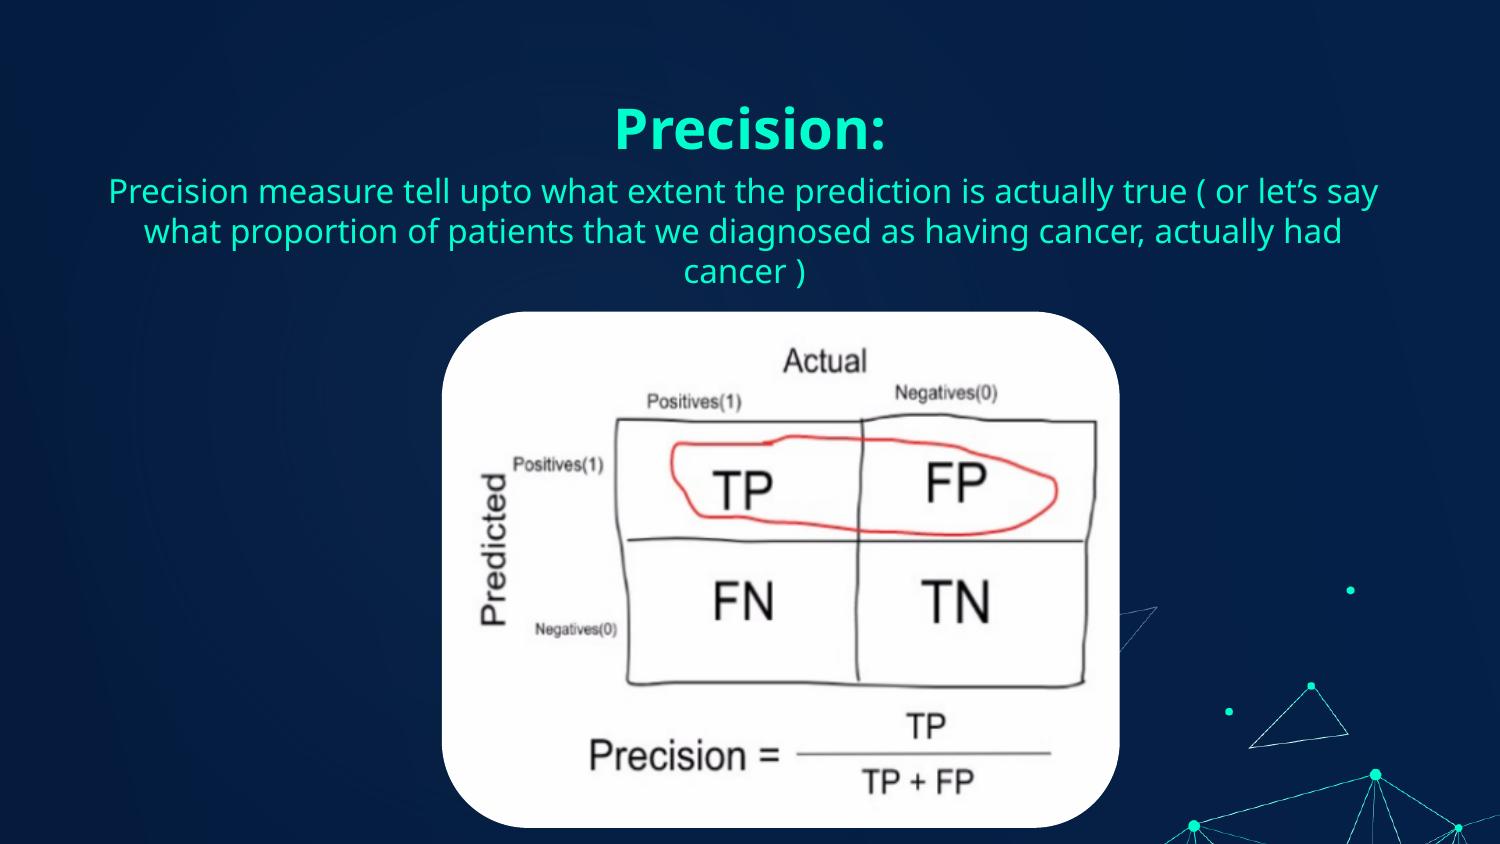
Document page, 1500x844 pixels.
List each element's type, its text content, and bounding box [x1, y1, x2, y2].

picture [0, 0, 1500, 844]
title Precision: [322, 57, 1178, 155]
text_box Precision measure tell upto what extent the prediction is actually true ( or let’s say what proportion of patients that we diagnosed as having cancer, actually had cancer ) [73, 155, 1416, 343]
